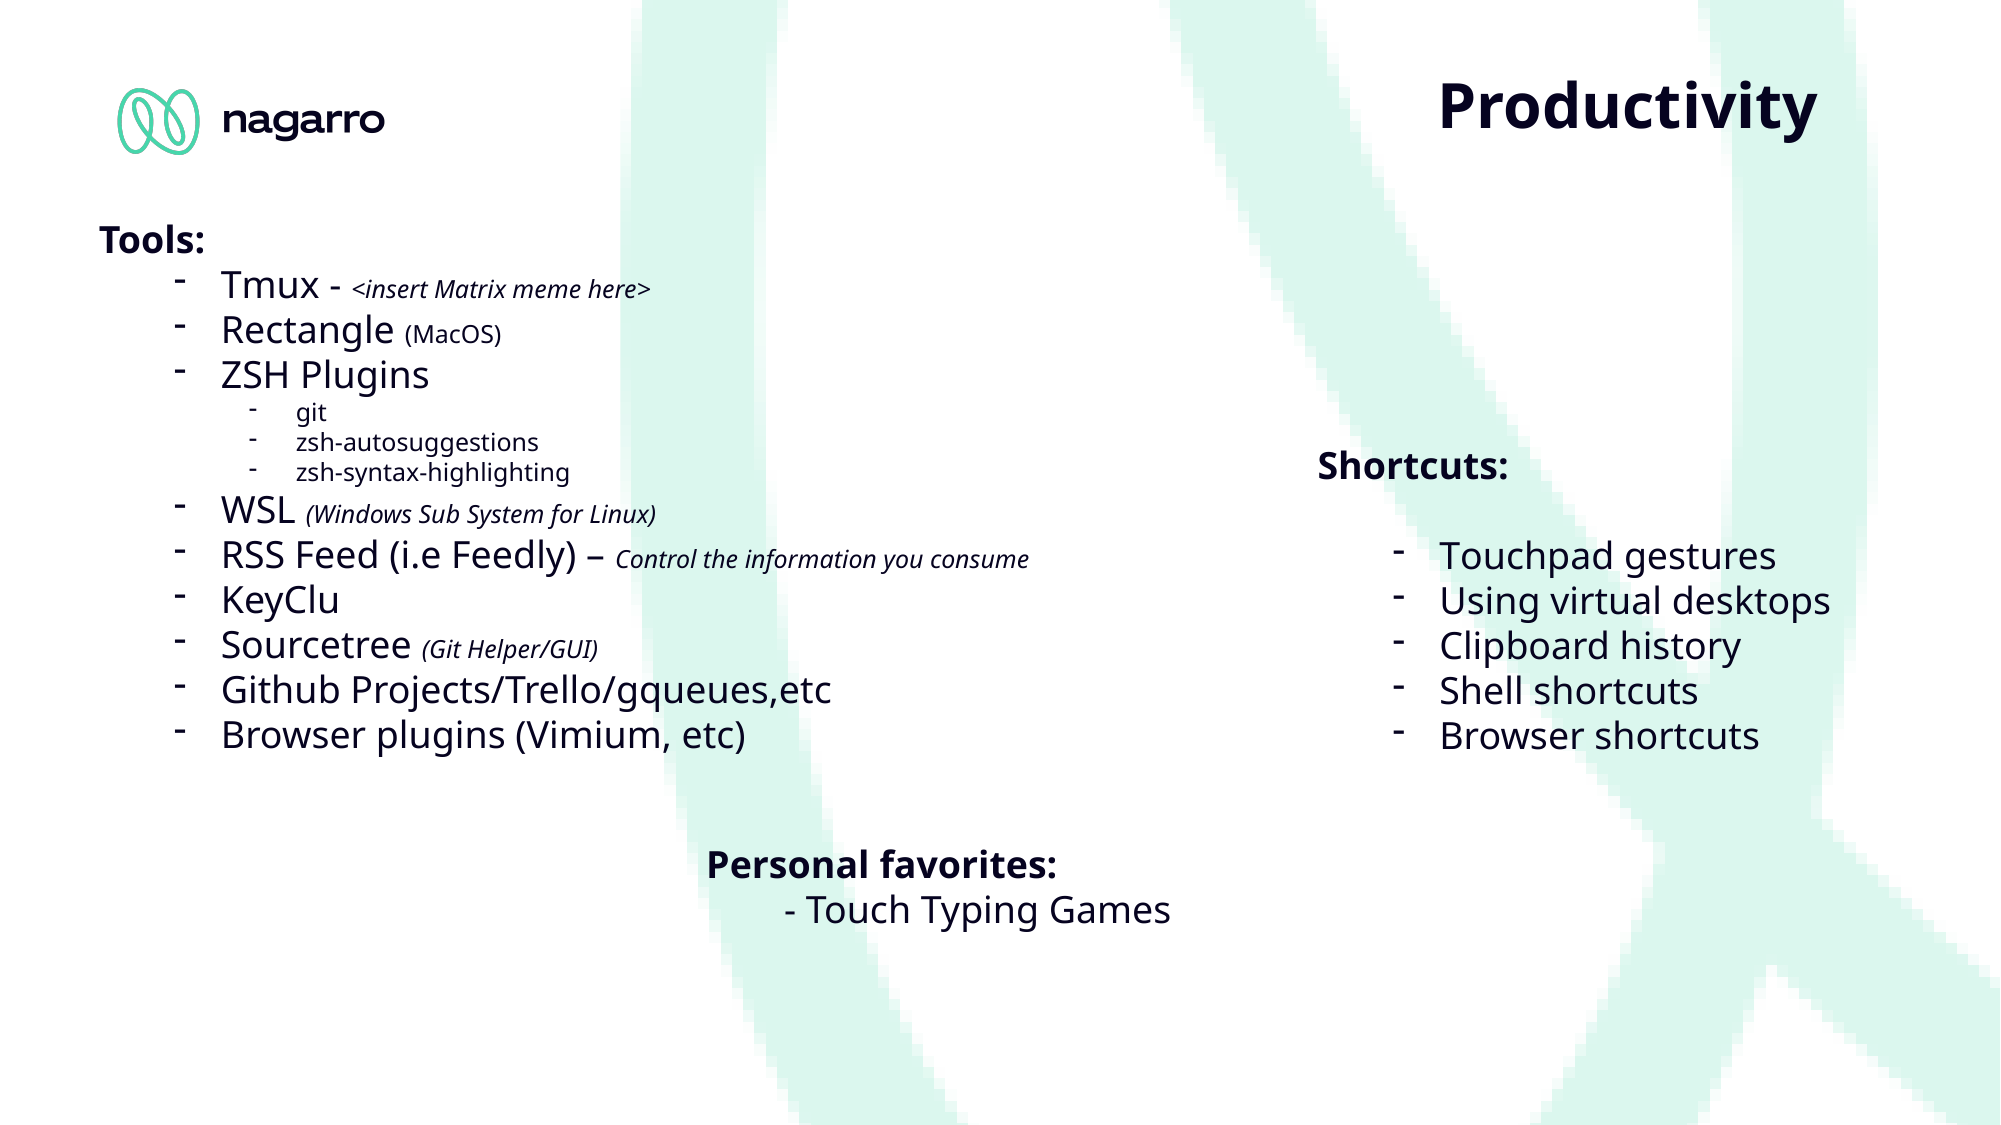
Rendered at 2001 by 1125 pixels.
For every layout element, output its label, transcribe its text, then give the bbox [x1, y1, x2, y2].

picture [88, 0, 414, 208]
title Productivity [1422, 69, 2000, 149]
text_box Personal favorites: - Touch Typing Games [691, 833, 1197, 939]
text_box Shortcuts: Touchpad gestures Using virtual desktops Clipboard history Shell shortcuts Browser shortcuts [1302, 434, 1847, 764]
text_box Tools: Tmux - <insert Matrix meme here> Rectangle (MacOS) ZSH Plugins git zsh-autosuggestions zsh-syntax-highlighting WSL (Windows Sub System for Linux) RSS Feed (i.e Feedly) – Control the information you consume KeyClu Sourcetree (Git Helper/GUI) Github Projects/Trello/gqueues,etc Browser plugins (Vimium, etc) [84, 208, 1046, 839]
